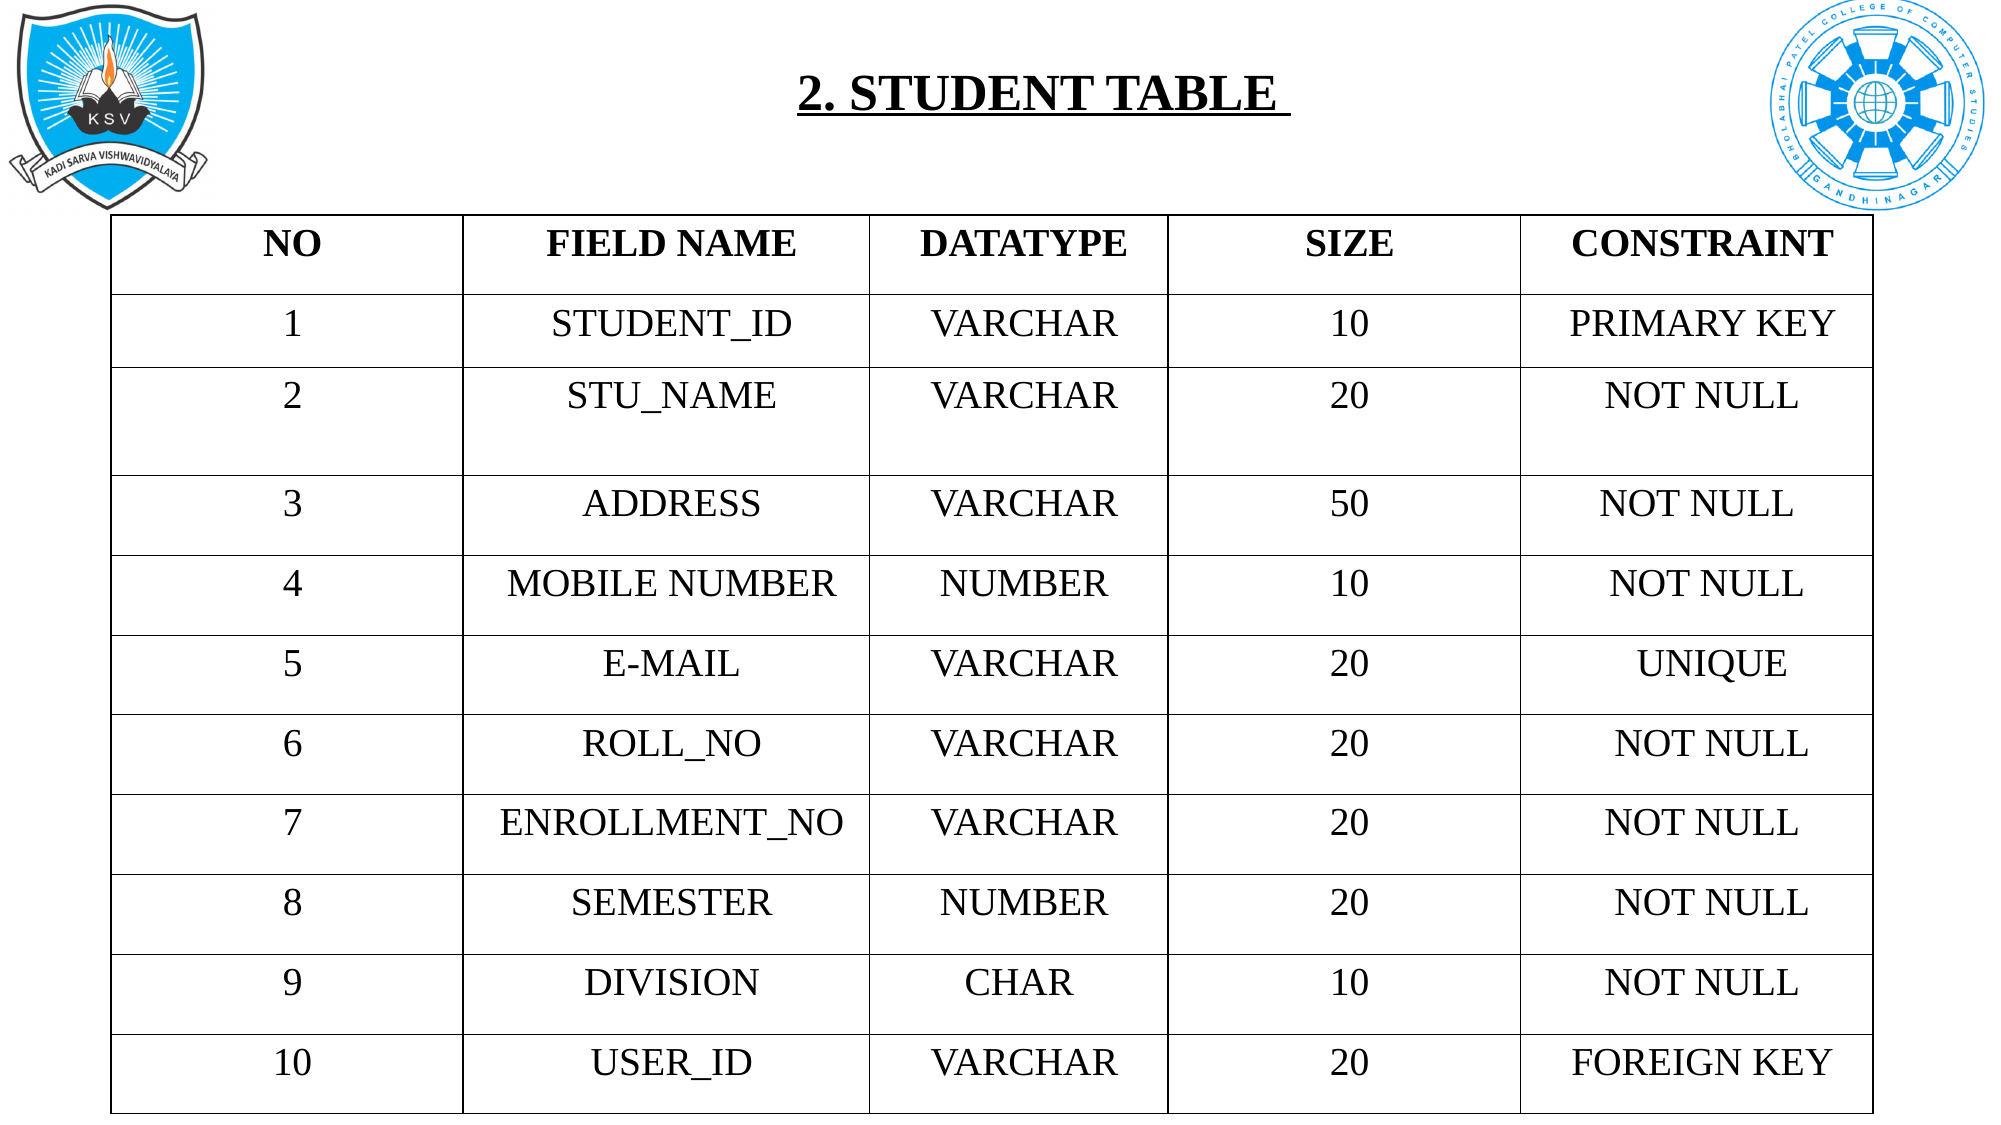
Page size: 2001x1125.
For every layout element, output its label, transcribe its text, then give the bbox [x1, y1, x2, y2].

table_header FIELD NAME [464, 216, 869, 294]
table_cell STU_NAME [464, 368, 869, 475]
table_cell ADDRESS [464, 476, 869, 555]
table_cell NUMBER [870, 556, 1167, 635]
table_cell NOT NULL [1521, 795, 1872, 874]
table_cell 20 [1169, 795, 1520, 874]
table_header DATATYPE [870, 216, 1167, 294]
table_cell VARCHAR [870, 476, 1167, 555]
table_cell 20 [1169, 636, 1520, 714]
table_cell VARCHAR [870, 795, 1167, 874]
table_cell VARCHAR [870, 1035, 1167, 1113]
table_cell NOT NULL [1521, 715, 1872, 794]
table_cell E-MAIL [464, 636, 869, 714]
table_cell 20 [1169, 715, 1520, 794]
table_cell DIVISION [464, 955, 869, 1034]
table_cell NOT NULL [1521, 368, 1872, 475]
table_cell SEMESTER [464, 875, 869, 954]
picture [0, 0, 216, 215]
table_cell 2 [112, 368, 462, 475]
table_cell USER_ID [464, 1035, 869, 1113]
text_box 2. STUDENT TABLE [667, 0, 1421, 129]
table_cell 10 [1169, 556, 1520, 635]
table_cell 9 [112, 955, 462, 1034]
table_cell 50 [1169, 476, 1520, 555]
table_cell ENROLLMENT_NO [464, 795, 869, 874]
table_cell 7 [112, 795, 462, 874]
table_cell 10 [1169, 955, 1520, 1034]
table_cell 10 [112, 1035, 462, 1113]
table_cell STUDENT_ID [464, 295, 869, 367]
table_header NO [112, 216, 462, 294]
table_cell 1 [112, 295, 462, 367]
table_cell 6 [112, 715, 462, 794]
table_cell 4 [112, 556, 462, 635]
picture [1769, 0, 1985, 211]
table_cell ROLL_NO [464, 715, 869, 794]
table_cell VARCHAR [870, 295, 1167, 367]
table_cell NOT NULL [1521, 955, 1872, 1034]
table_header CONSTRAINT [1521, 216, 1872, 294]
table_cell MOBILE NUMBER [464, 556, 869, 635]
table_cell 20 [1169, 875, 1520, 954]
table_cell 5 [112, 636, 462, 714]
table_cell CHAR [870, 955, 1167, 1034]
table_cell NOT NULL [1521, 556, 1872, 635]
table_cell UNIQUE [1521, 636, 1872, 714]
table_cell 10 [1169, 295, 1520, 367]
table_cell VARCHAR [870, 368, 1167, 475]
table_cell 20 [1169, 1035, 1520, 1113]
table_cell 20 [1169, 368, 1520, 475]
table_cell FOREIGN KEY [1521, 1035, 1872, 1113]
table_cell NOT NULL [1521, 476, 1872, 555]
table_cell VARCHAR [870, 715, 1167, 794]
table_cell NUMBER [870, 875, 1167, 954]
table_cell NOT NULL [1521, 875, 1872, 954]
table_cell PRIMARY KEY [1521, 295, 1872, 367]
table_header SIZE [1169, 216, 1520, 294]
table_cell 3 [112, 476, 462, 555]
table_cell VARCHAR [870, 636, 1167, 714]
table_cell 8 [112, 875, 462, 954]
